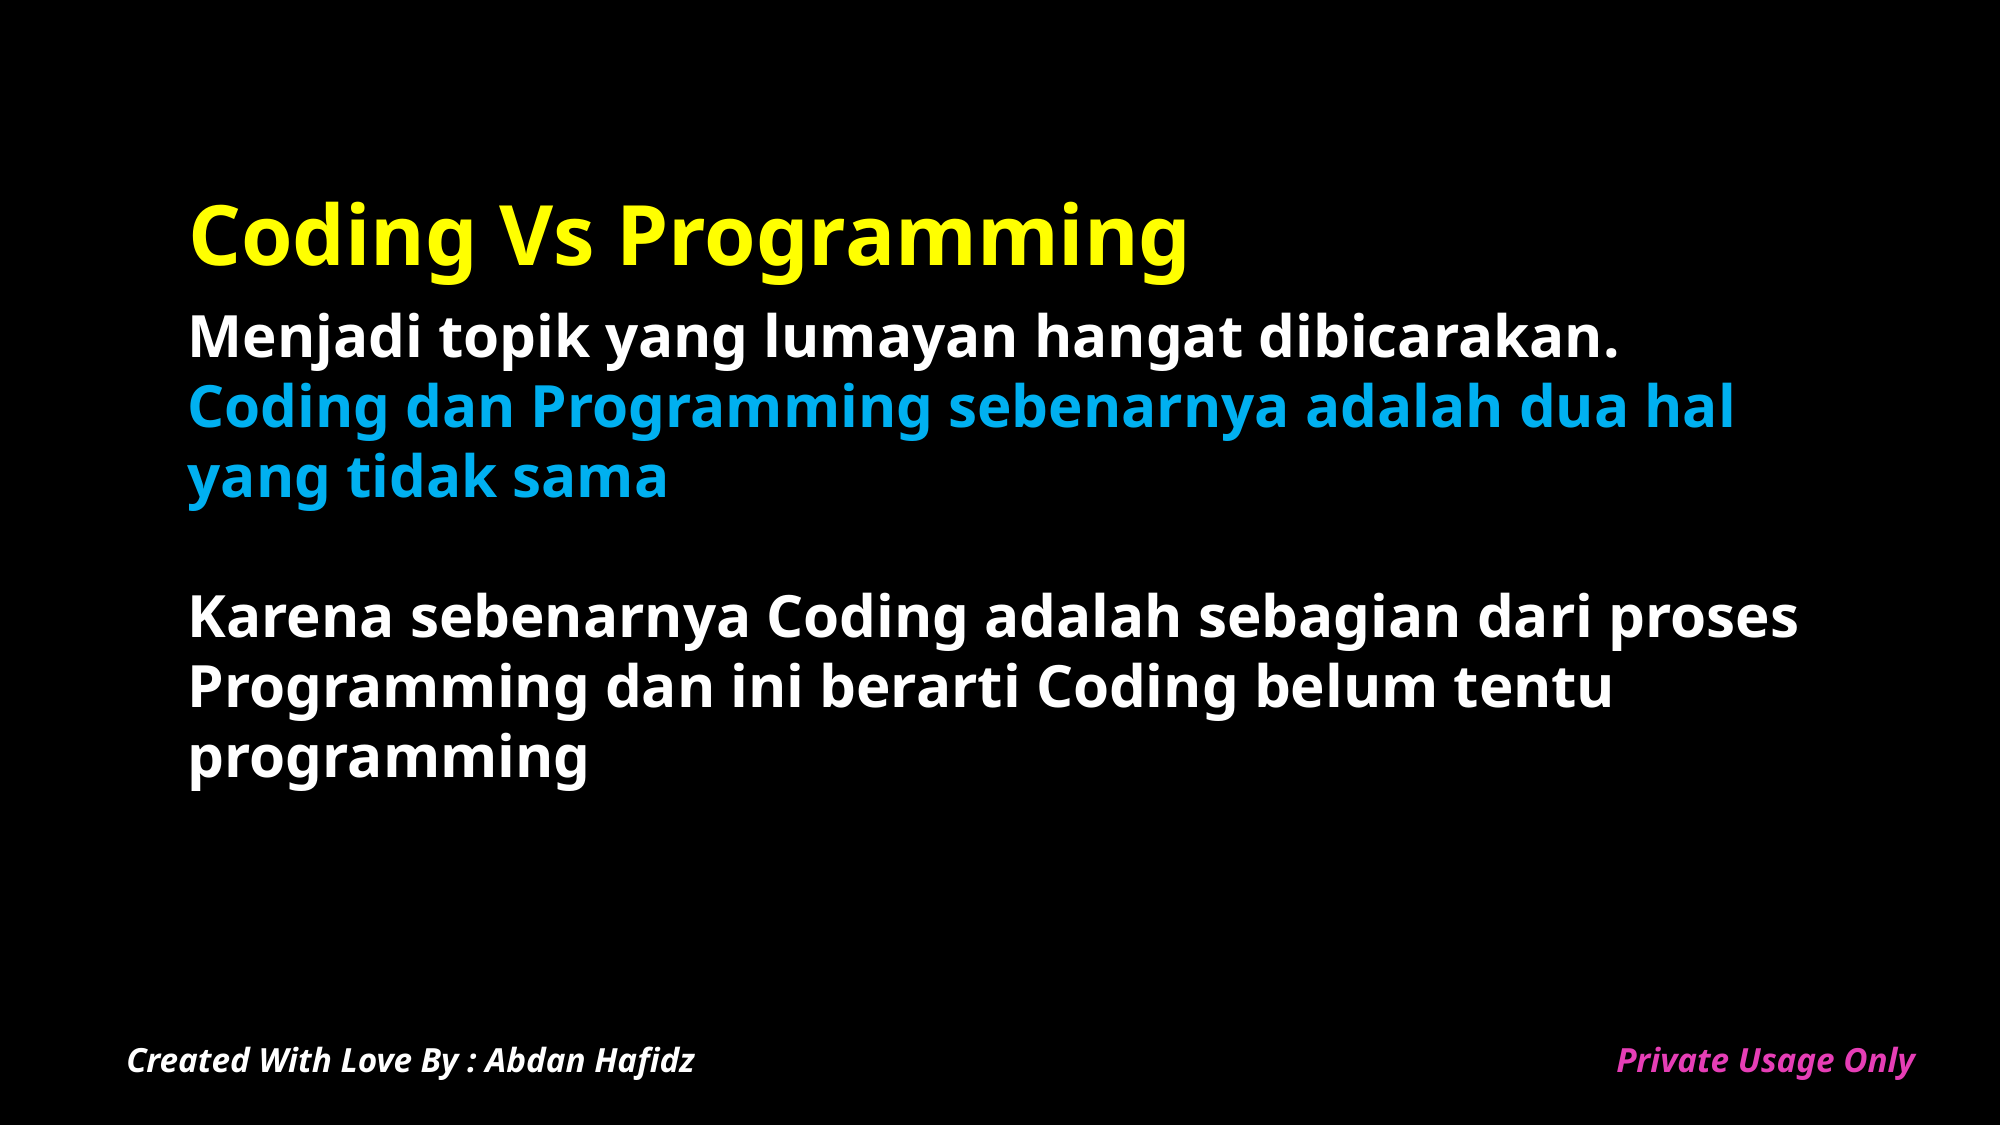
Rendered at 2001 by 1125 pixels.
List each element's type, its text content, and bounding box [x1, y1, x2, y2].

text_box Created With Love By : Abdan Hafidz [111, 1036, 1601, 1114]
text_box Private Usage Only [1601, 1036, 2000, 1114]
text_box Menjadi topik yang lumayan hangat dibicarakan. Coding dan Programming sebenarnya adalah dua hal yang tidak sama Karena sebenarnya Coding adalah sebagian dari proses Programming dan ini berarti Coding belum tentu programming [173, 291, 1842, 797]
title Coding Vs Programming [173, 120, 1673, 291]
